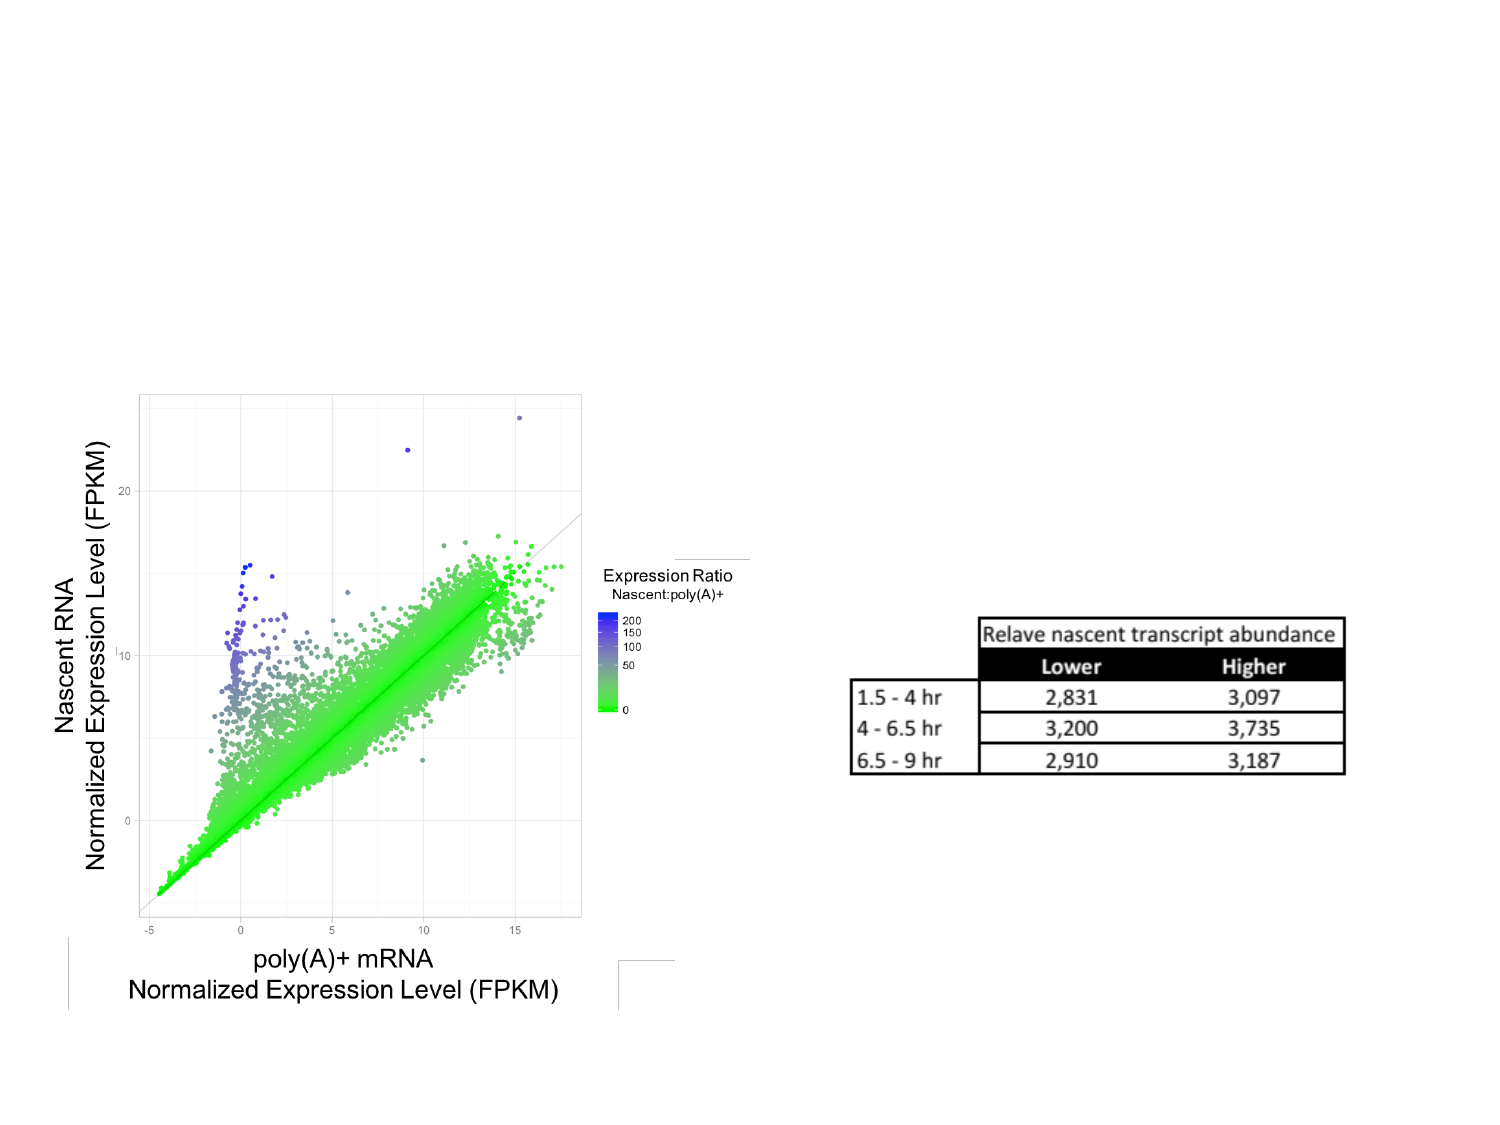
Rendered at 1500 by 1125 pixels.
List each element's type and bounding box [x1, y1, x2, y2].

picture [837, 511, 1373, 799]
picture [40, 377, 750, 1020]
